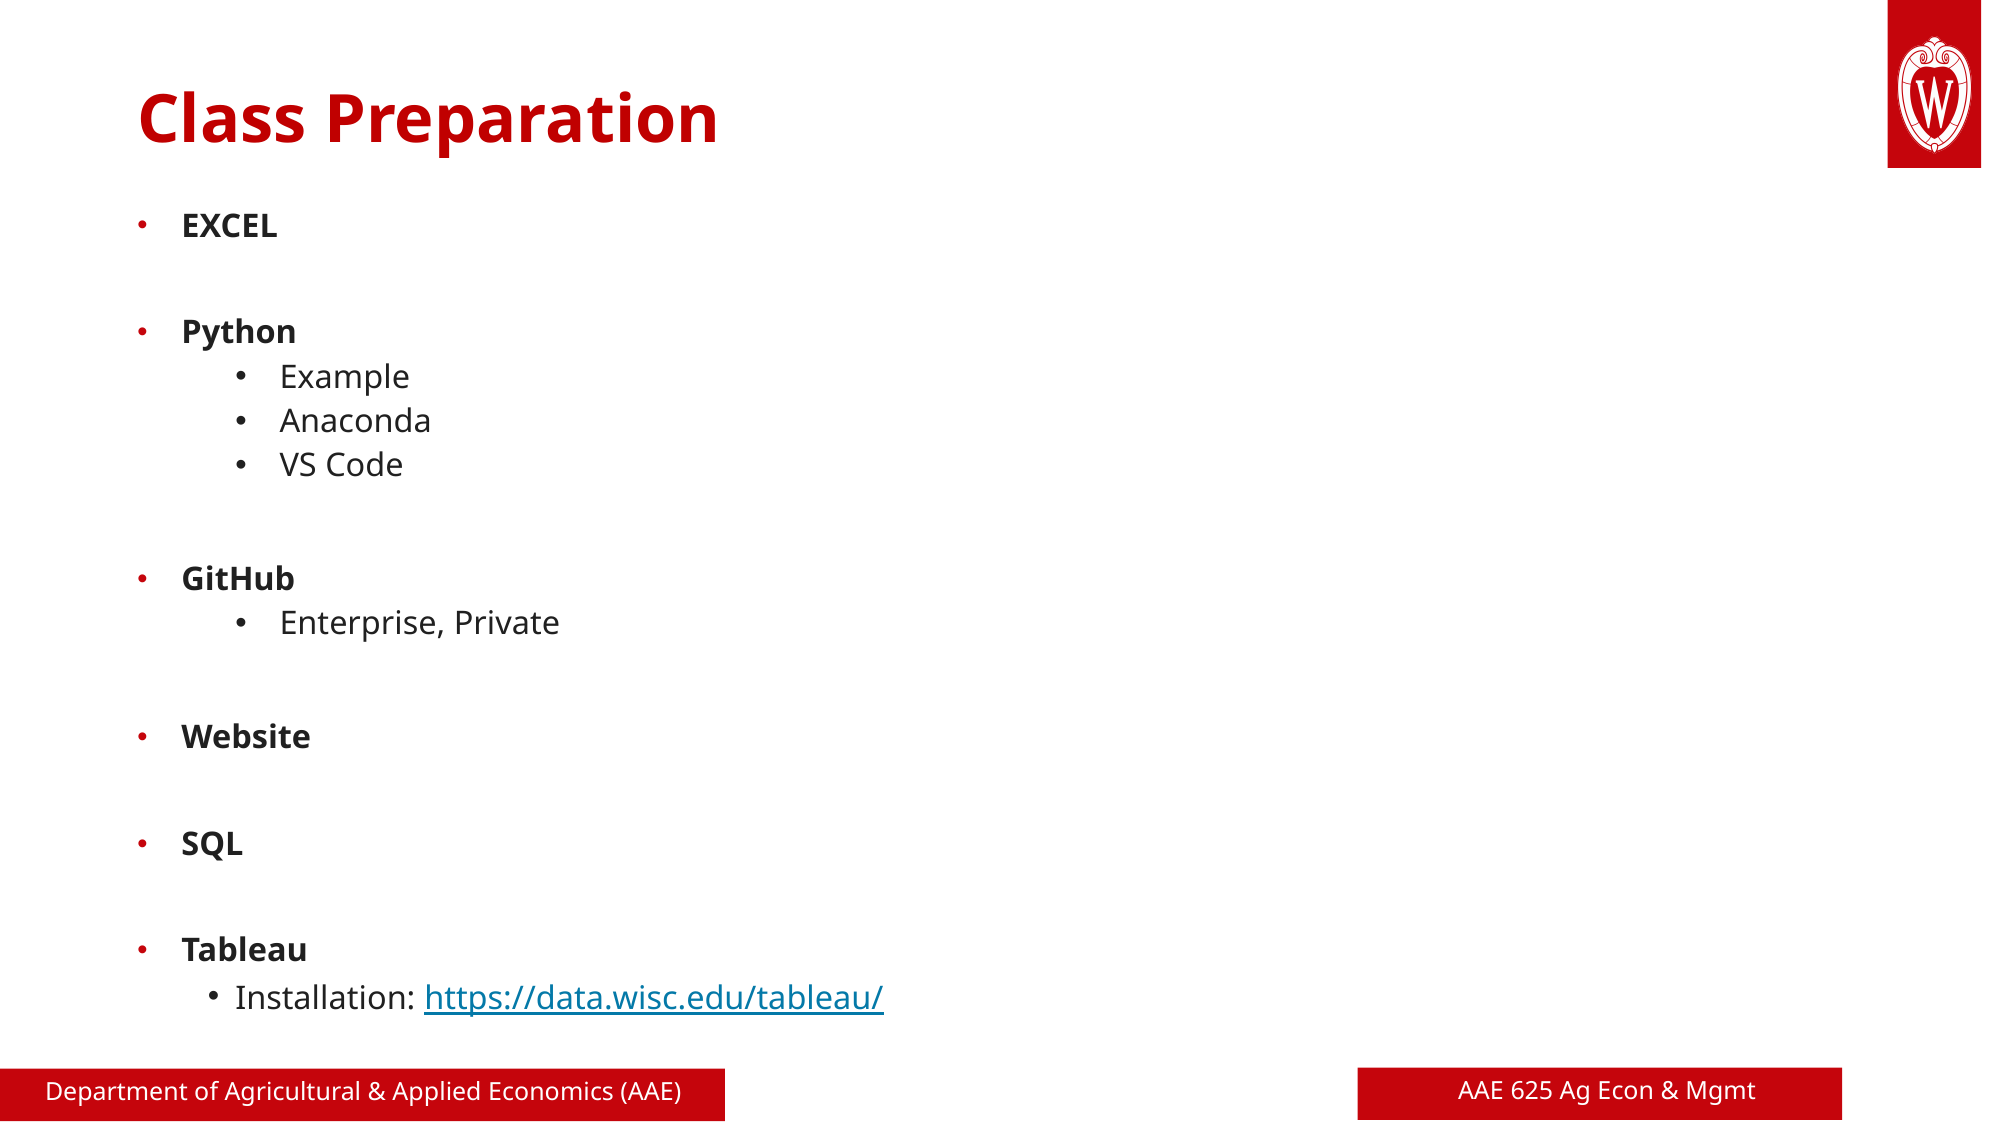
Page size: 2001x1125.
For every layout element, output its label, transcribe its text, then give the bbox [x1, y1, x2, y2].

list EXCEL Python Example Anaconda VS Code GitHub Enterprise, Private Website SQL Tableau Installation: https://data.wisc.edu/tableau/ [137, 201, 1863, 1031]
title Class Preparation [137, 51, 1863, 157]
picture [1897, 36, 1972, 154]
